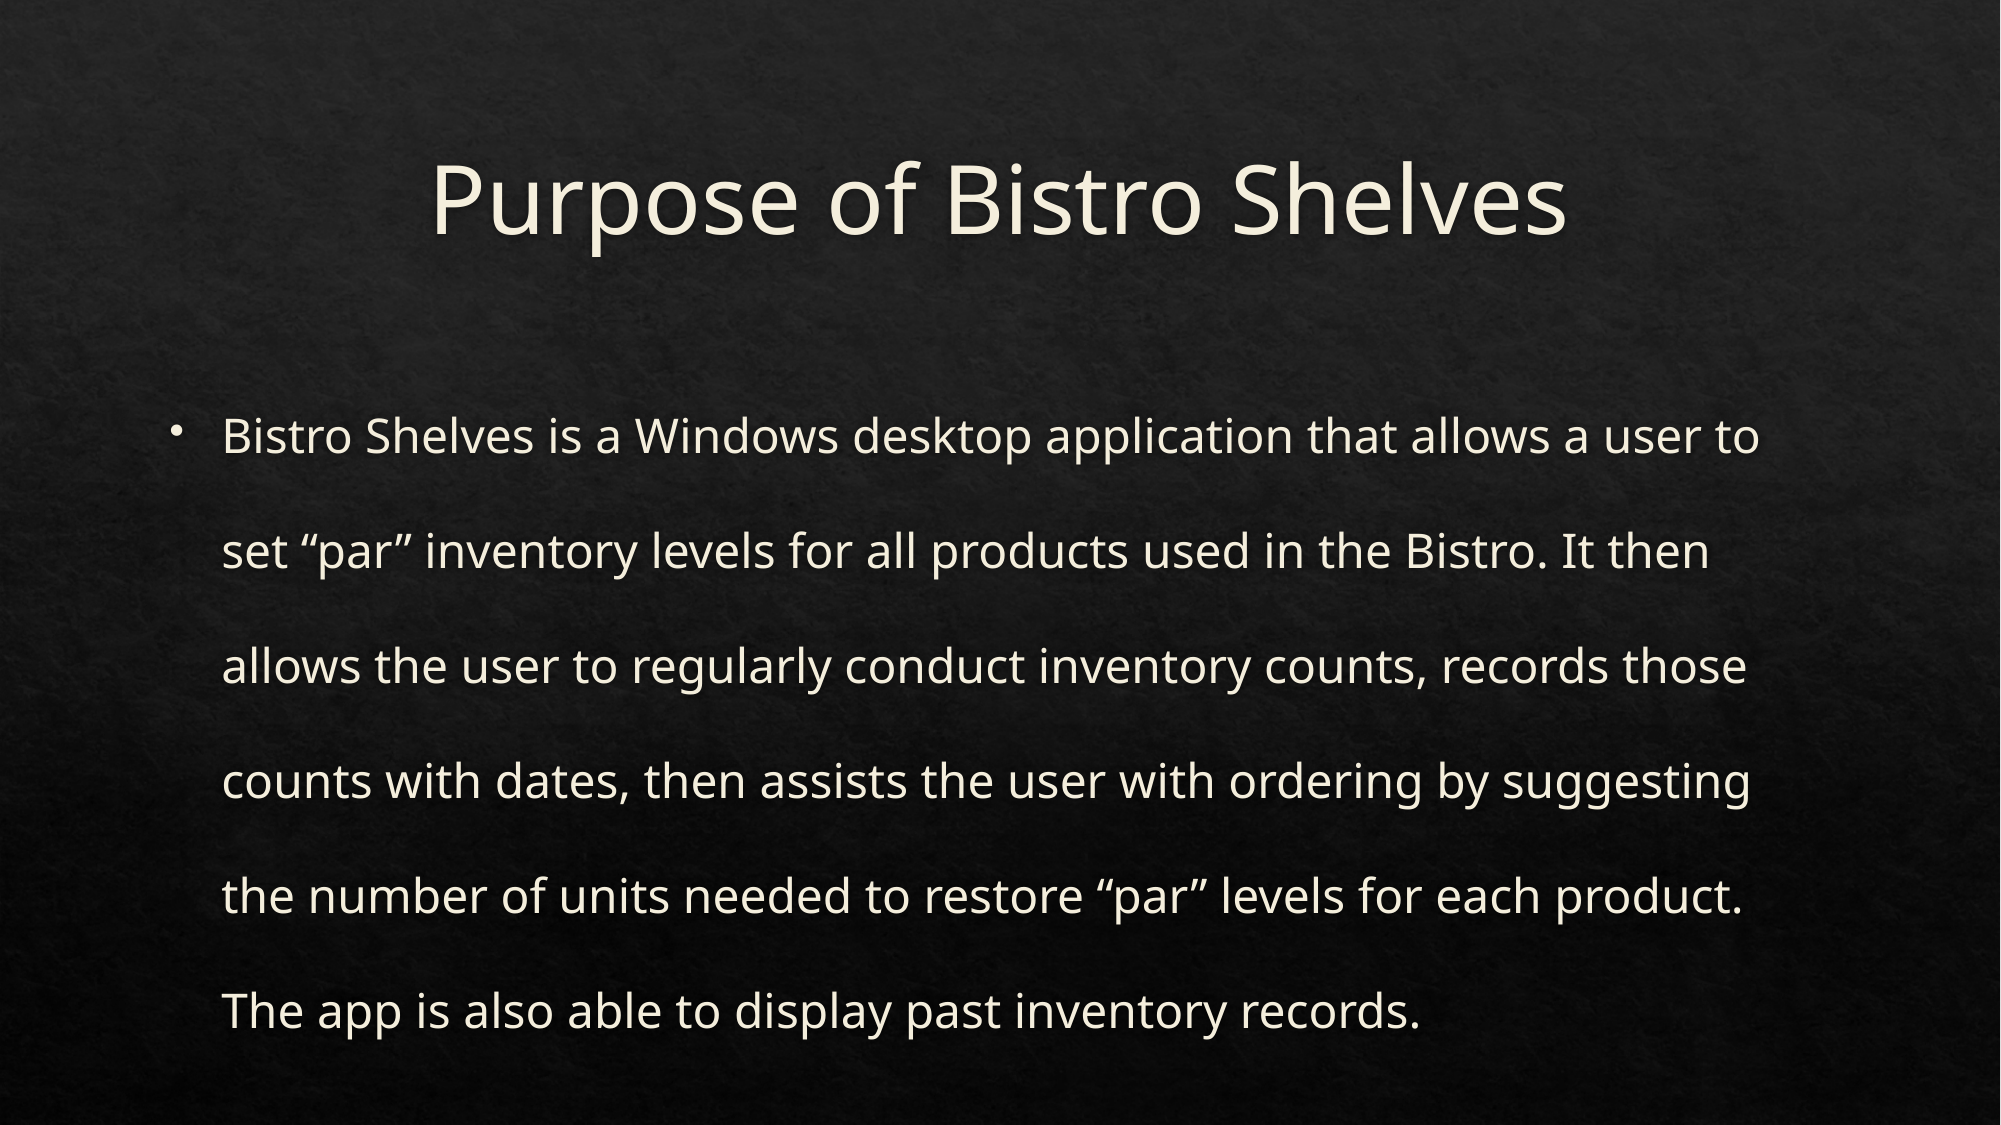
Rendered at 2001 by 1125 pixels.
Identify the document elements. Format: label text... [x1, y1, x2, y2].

list Bistro Shelves is a Windows desktop application that allows a user to set “par” inventory levels for all products used in the Bistro. It then allows the user to regularly conduct inventory counts, records those counts with dates, then assists the user with ordering by suggesting the number of units needed to restore “par” levels for each product. The app is also able to display past inventory records. [149, 340, 1849, 950]
title Purpose of Bistro Shelves [149, 99, 1849, 307]
